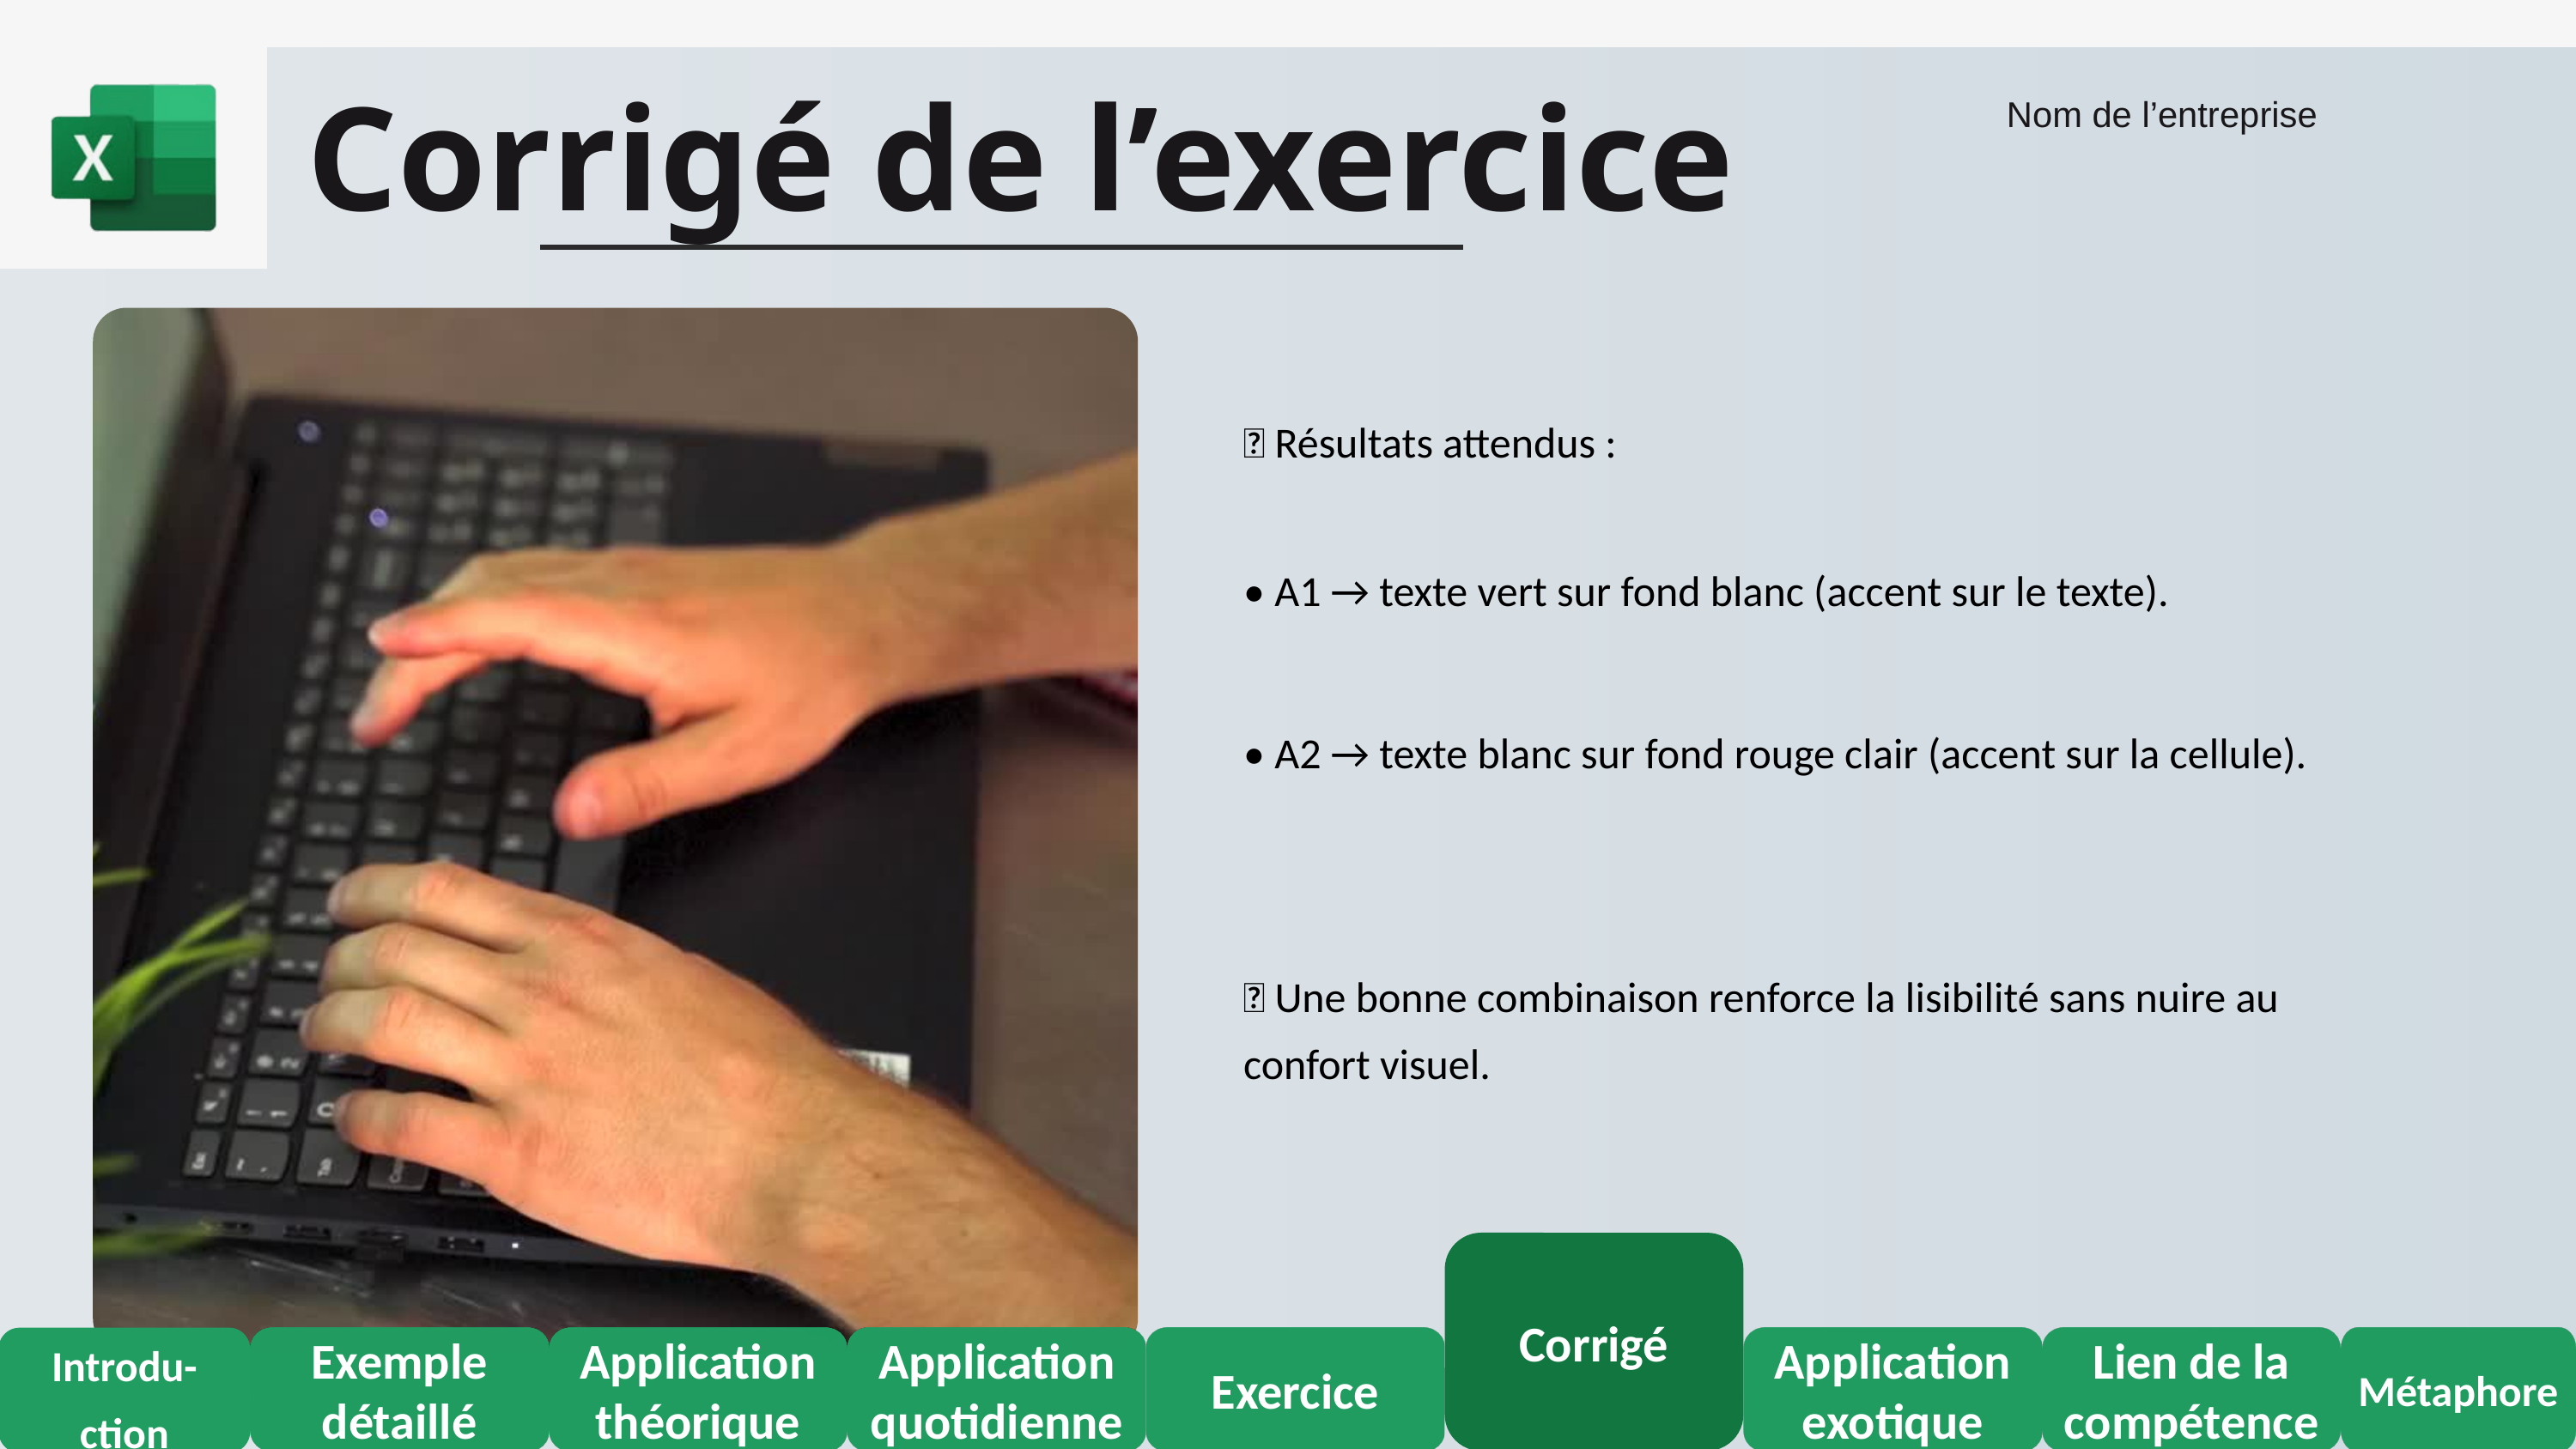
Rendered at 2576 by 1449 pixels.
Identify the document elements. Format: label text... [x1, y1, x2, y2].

text_box ✅ Résultats attendus : • A1 → texte vert sur fond blanc (accent sur le texte). • A2 → texte blanc sur fond rouge clair (accent sur la cellule). 💡 Une bonne combinaison renforce la lisibilité sans nuire au confort visuel. [1243, 400, 1269, 1088]
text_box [1274, 0, 1322, 246]
text_box ✅ Résultats attendus : • A1 → texte vert sur fond blanc (accent sur le texte). • A2 → texte blanc sur fond rouge clair (accent sur la cellule). 💡 Une bonne combinaison renforce la lisibilité sans nuire au confort visuel. [1328, 400, 2377, 1088]
text_box Corrigé [1444, 1232, 1744, 1449]
text_box Exemple détaillé [250, 1327, 549, 1449]
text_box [0, 0, 268, 270]
text_box Nom de l’entreprise [2006, 91, 2530, 135]
text_box Exercice [1145, 1327, 1445, 1449]
text_box Application théorique [549, 1327, 847, 1449]
text_box Métaphore [2341, 1327, 2576, 1449]
text_box Corrigé de l’exercice [1328, 67, 1923, 239]
text_box [93, 307, 1139, 1342]
text_box Introdu- ction [0, 1327, 251, 1449]
text_box Application exotique [1743, 1327, 2042, 1449]
text_box Lien de la compétence [2042, 1327, 2341, 1449]
text_box Application quotidienne [847, 1327, 1145, 1449]
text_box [1274, 255, 1322, 1322]
text_box Corrigé de l’exercice [307, 67, 1269, 239]
